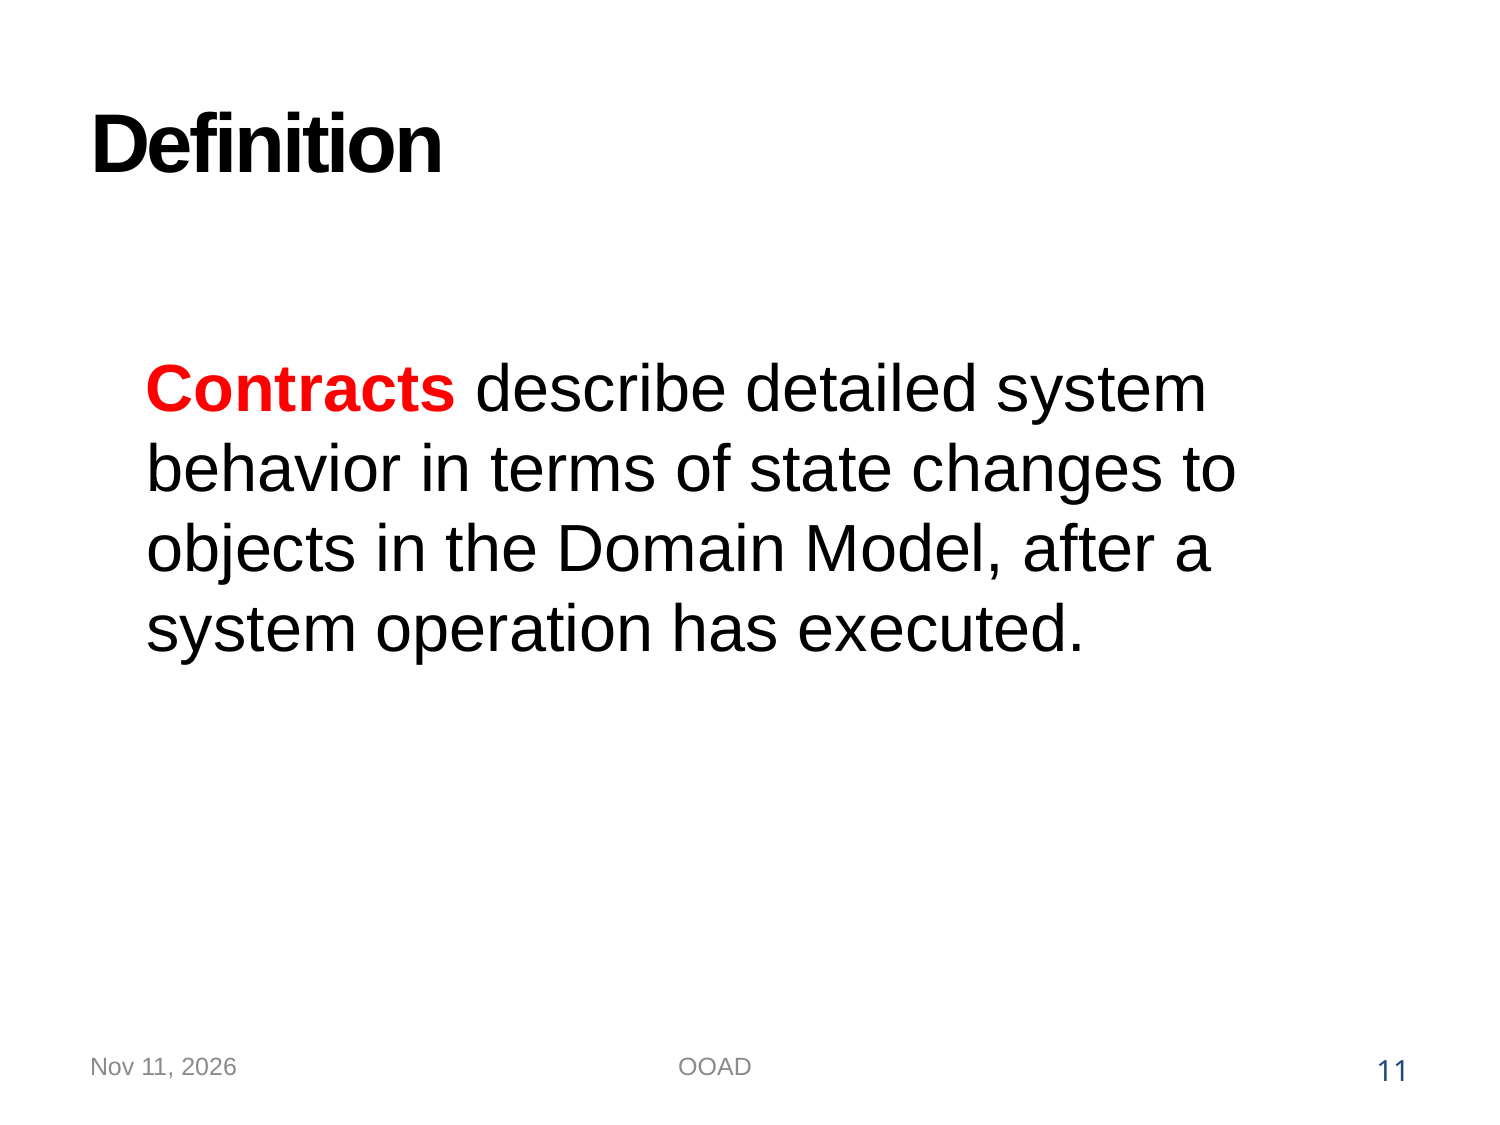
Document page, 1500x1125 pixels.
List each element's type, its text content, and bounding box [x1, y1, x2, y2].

footer OOAD [512, 1042, 988, 1103]
slide_number 15-Oct-22 [75, 1042, 425, 1103]
slide_number 11 [1074, 1042, 1425, 1103]
title Definition [75, 45, 1425, 233]
list Contracts describe detailed system behavior in terms of state changes to objects in the Domain Model, after a system operation has executed. [75, 337, 1425, 688]
